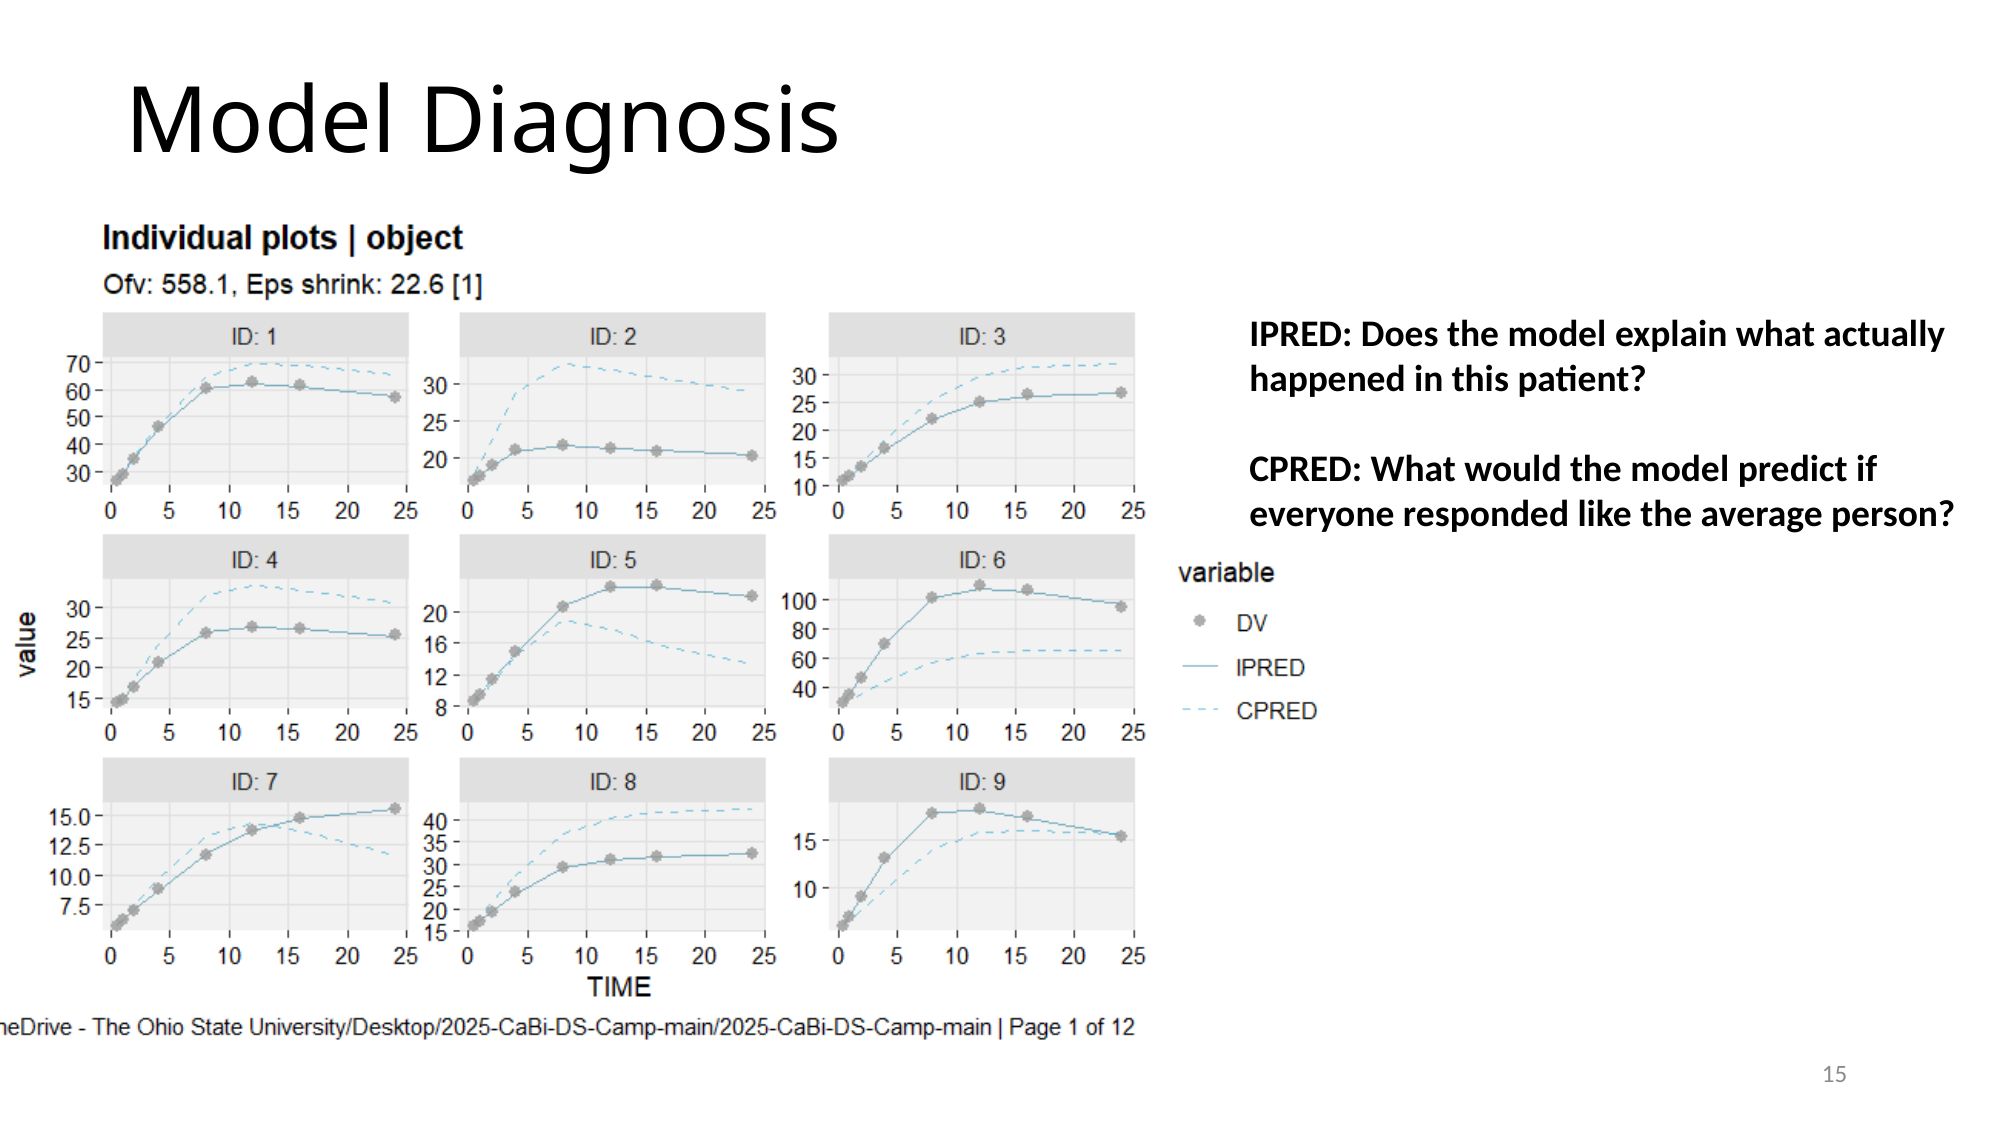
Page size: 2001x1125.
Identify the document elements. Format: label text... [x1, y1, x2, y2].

title Model Diagnosis [110, 14, 1836, 232]
slide_number 15 [1412, 1042, 1863, 1103]
text_box IPRED: Does the model explain what actually happened in this patient? CPRED: What would the model predict if everyone responded like the average person? [1346, 301, 2000, 587]
picture [0, 214, 1346, 1046]
